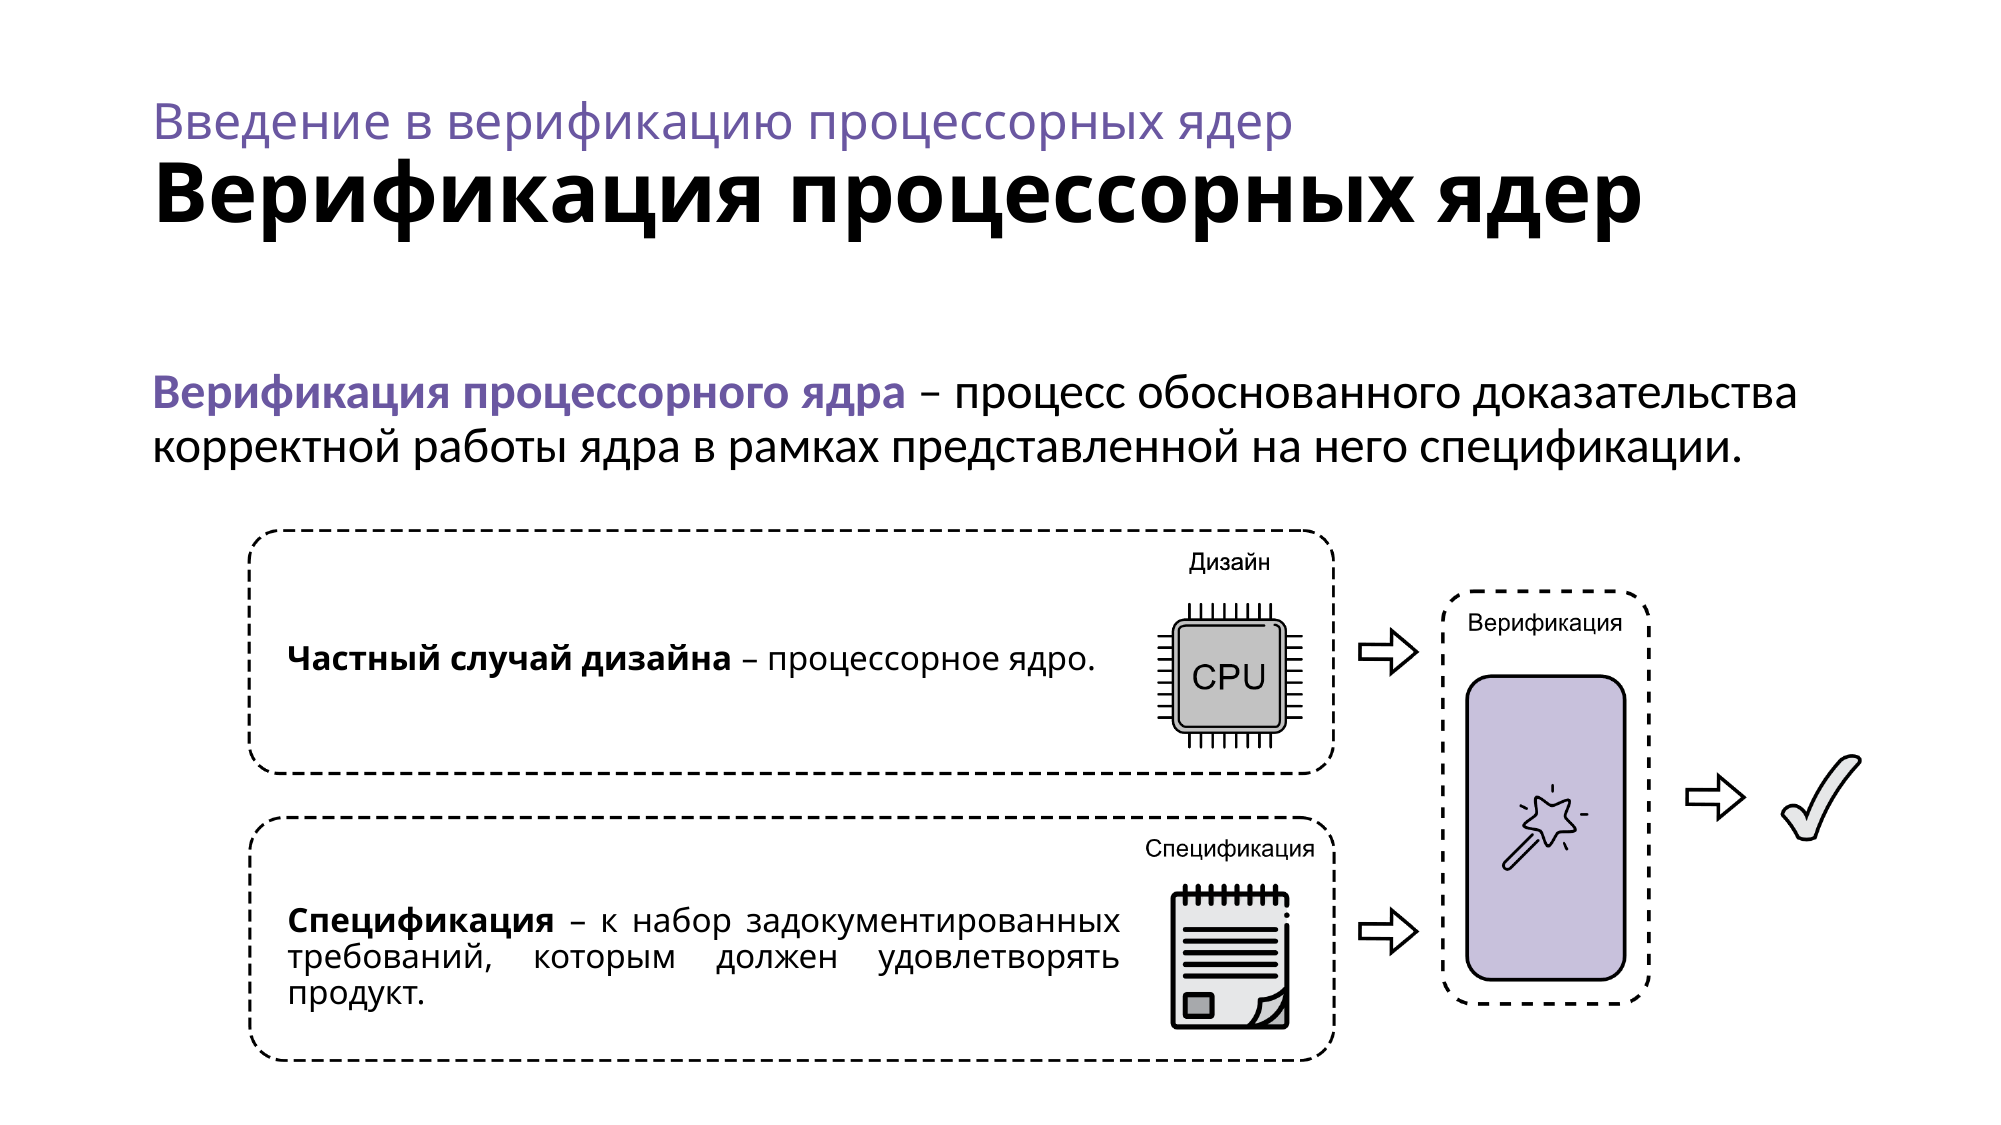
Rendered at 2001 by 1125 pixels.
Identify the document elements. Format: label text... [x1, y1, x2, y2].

picture [204, 527, 1867, 1066]
title Введение в верификацию процессорных ядер Верификация процессорных ядер [137, 59, 1863, 277]
text_box Верификация процессорного ядра – процесс обоснованного доказательства корректной работы ядра в рамках представленной на него спецификации. [137, 277, 1863, 992]
